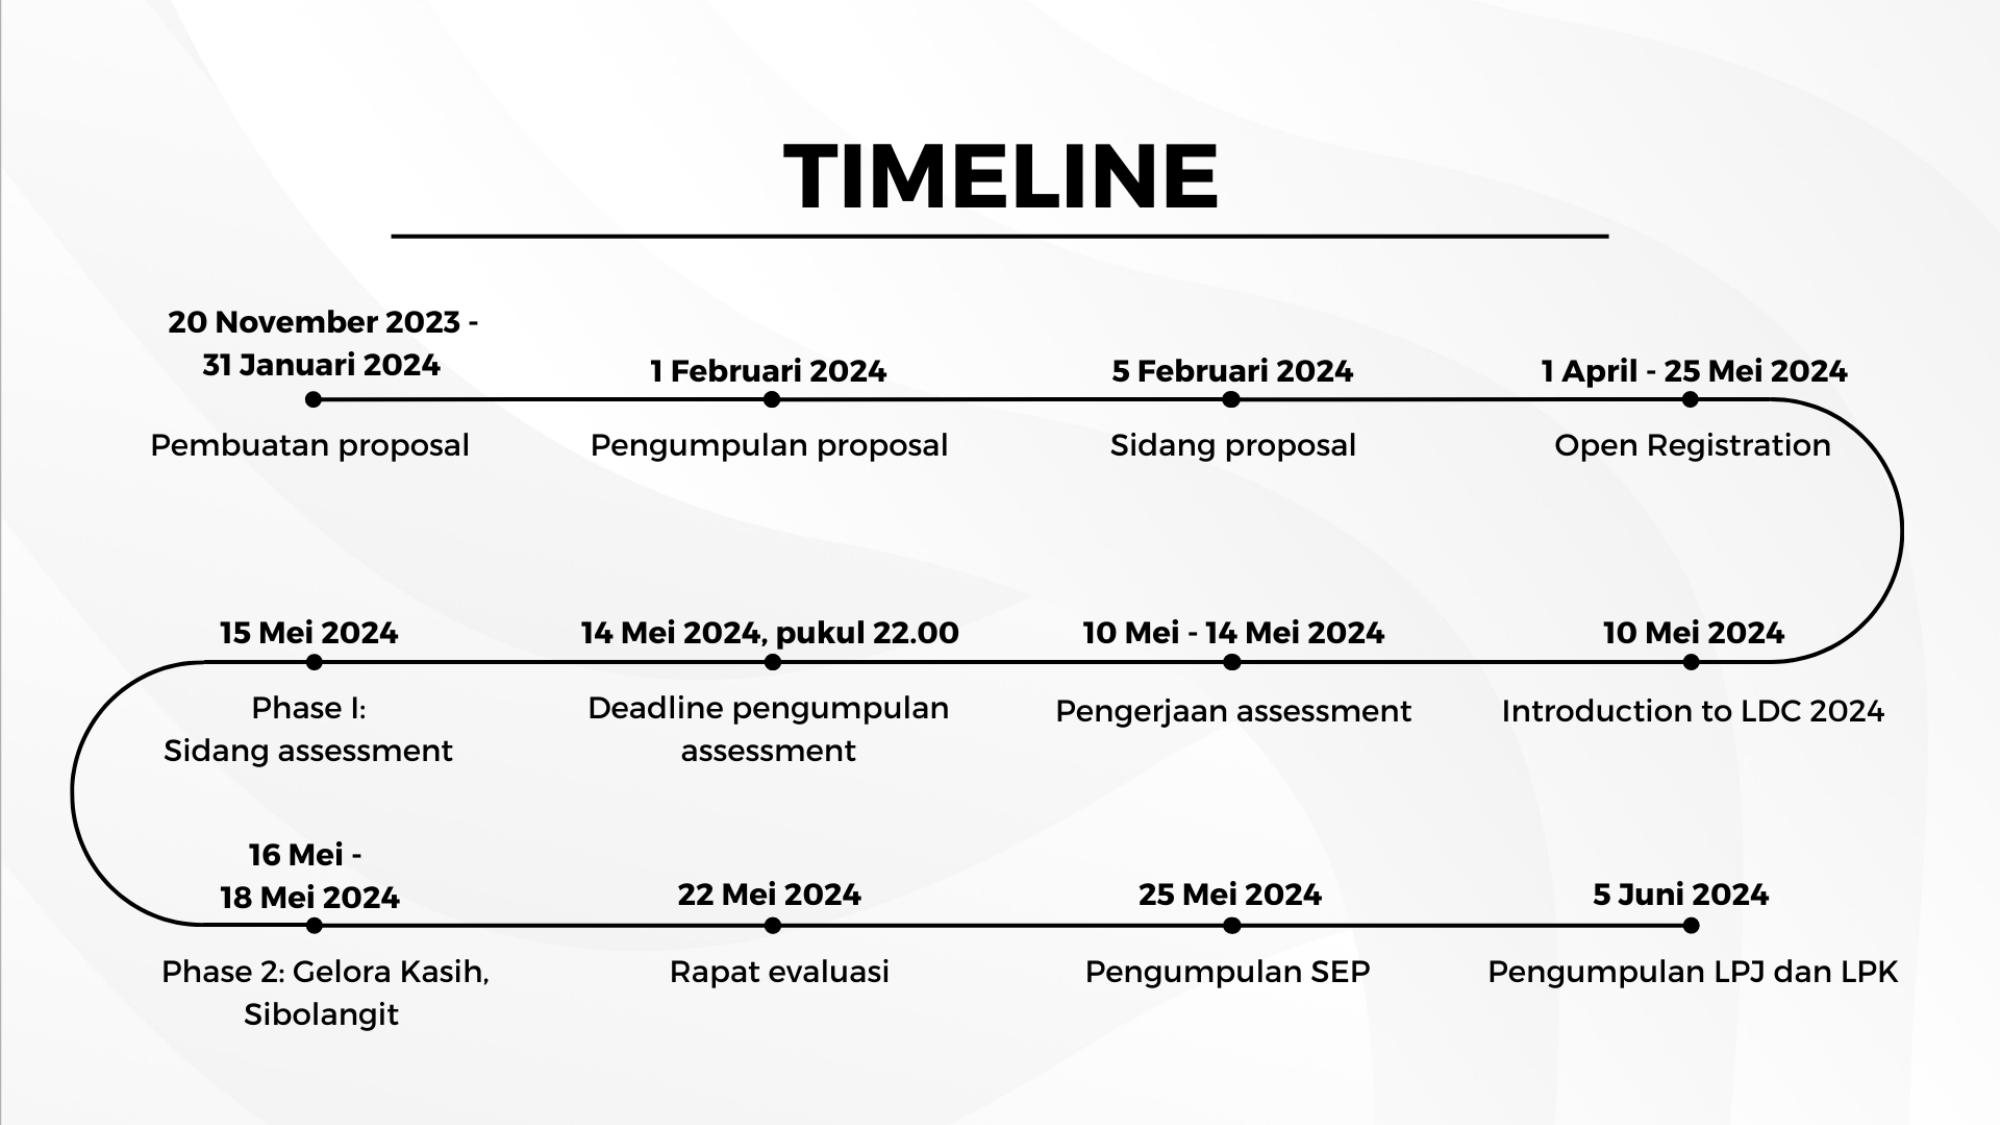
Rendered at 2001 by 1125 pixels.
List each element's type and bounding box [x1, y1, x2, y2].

list [0, 0, 2000, 1125]
